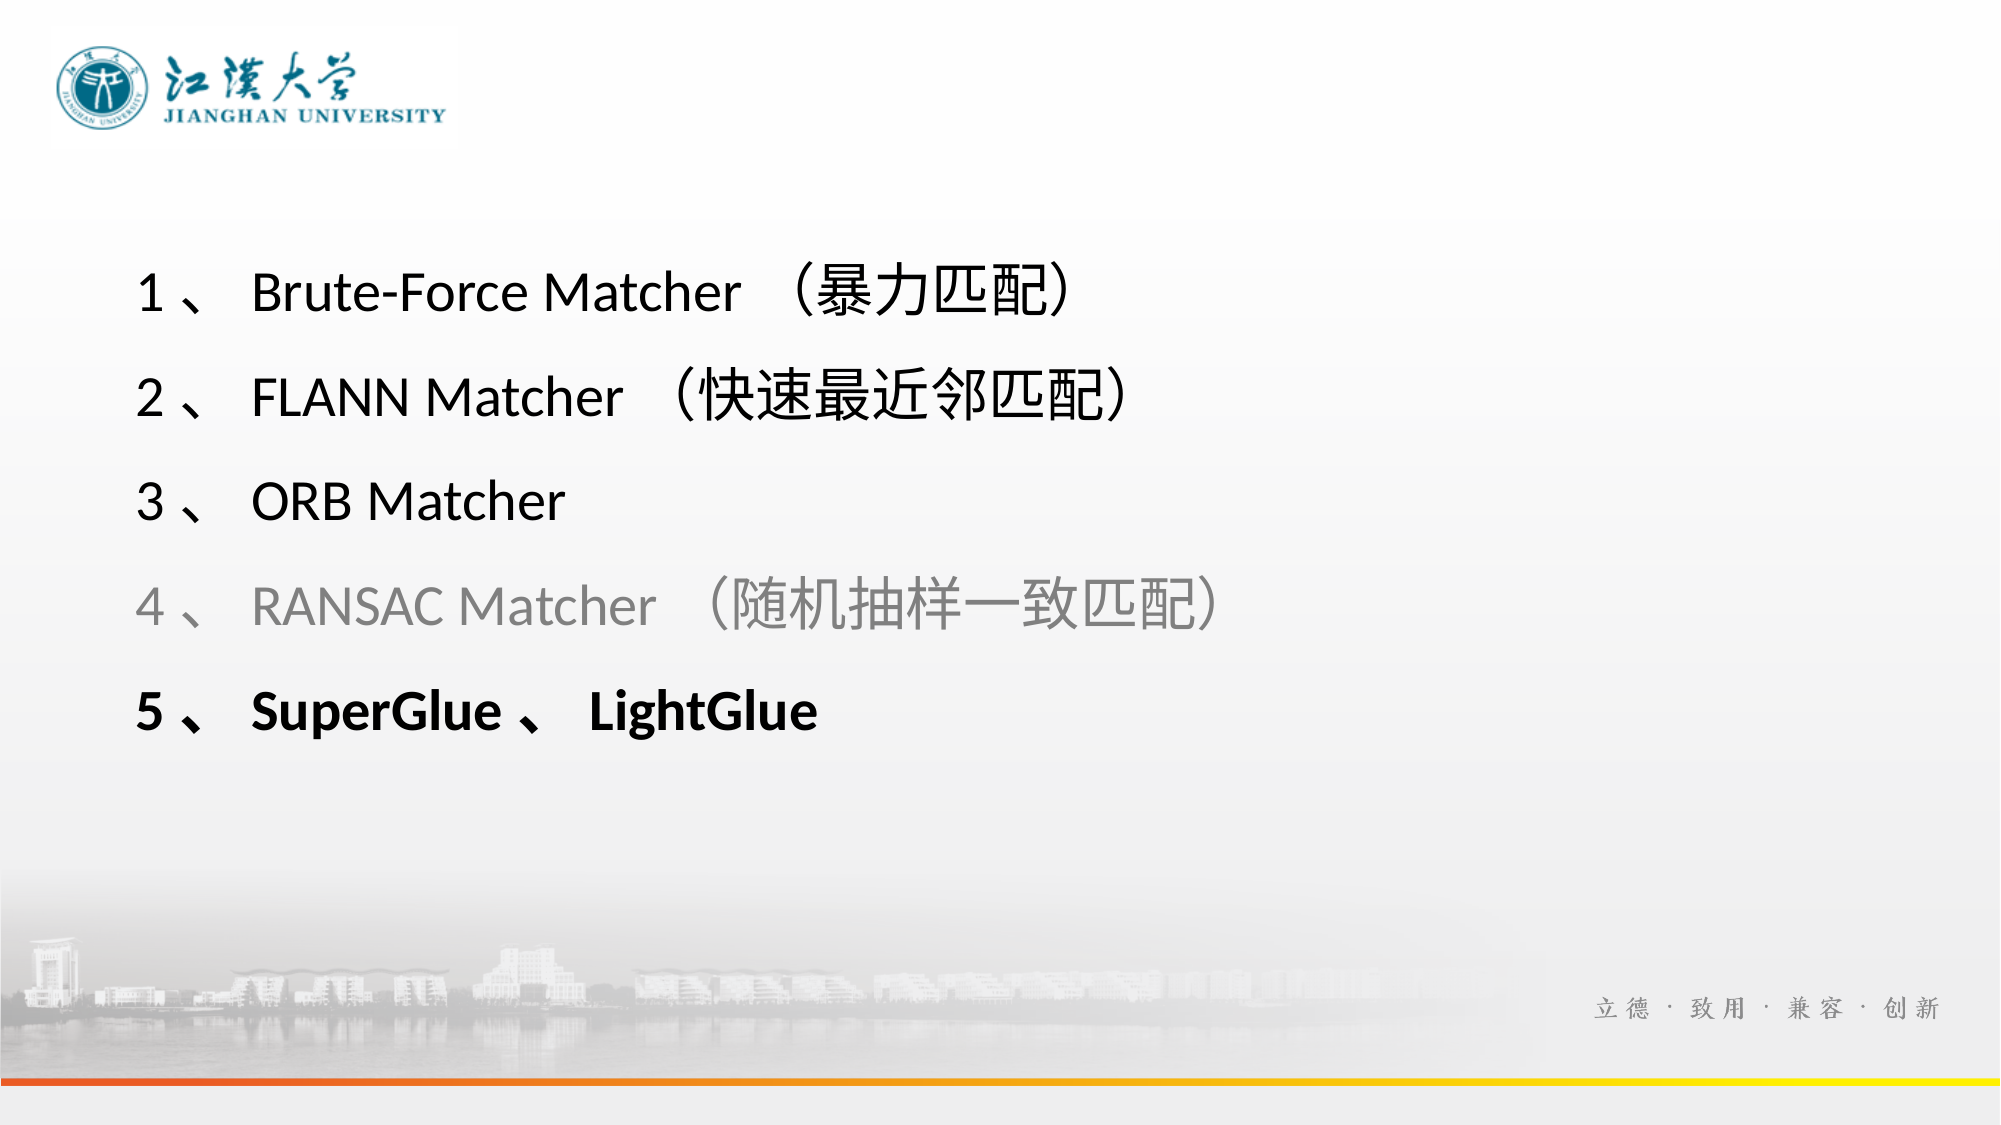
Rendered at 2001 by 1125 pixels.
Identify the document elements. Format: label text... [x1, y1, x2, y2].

text_box 1、Brute-Force Matcher（暴力匹配） 2、FLANN Matcher（快速最近邻匹配） 3、ORB Matcher 4、RANSAC Matcher（随机抽样一致匹配） 5、SuperGlue、LightGlue [120, 210, 1543, 1055]
picture [0, 0, 2000, 1125]
